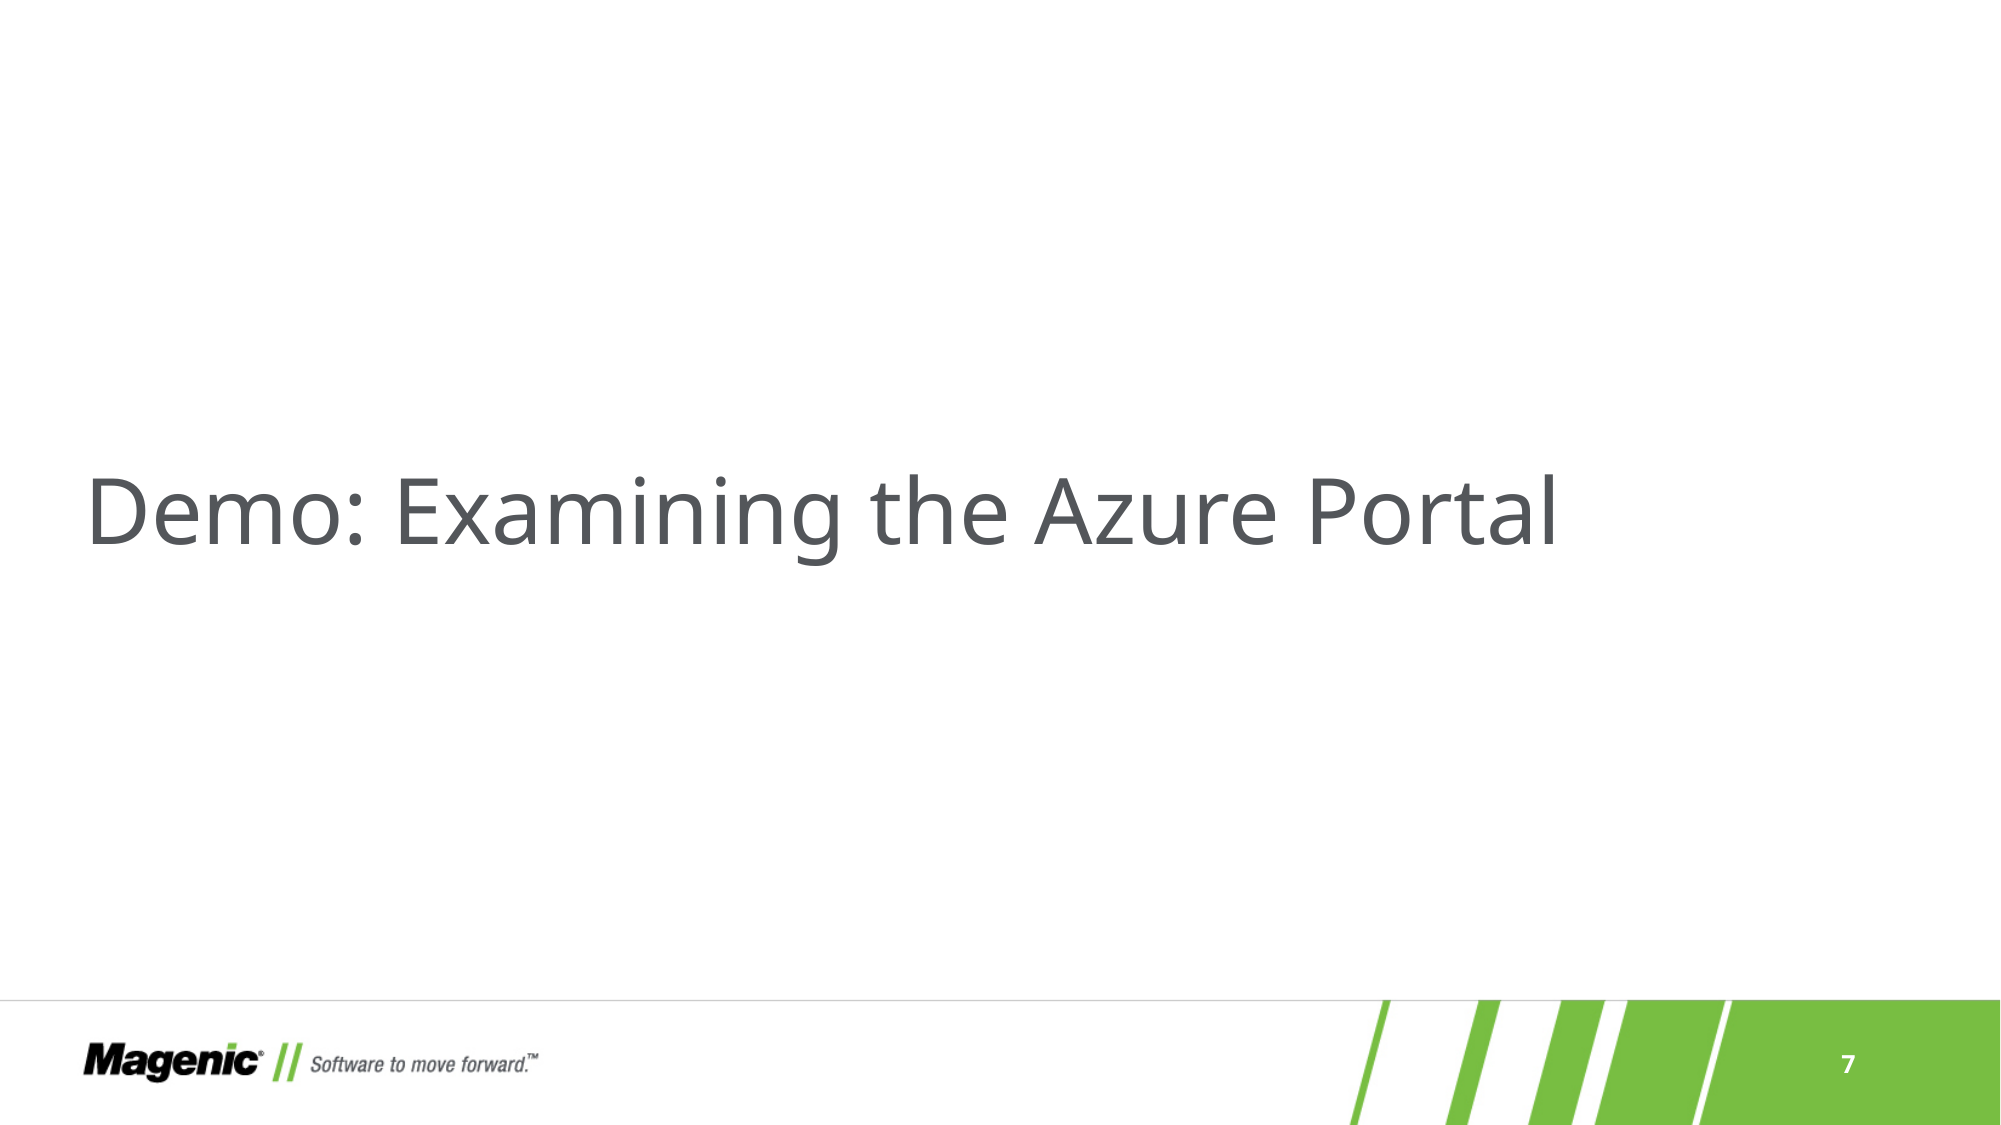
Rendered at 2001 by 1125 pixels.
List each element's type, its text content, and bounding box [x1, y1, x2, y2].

picture [0, 0, 2001, 1125]
title Demo: Examining the Azure Portal [69, 470, 1944, 560]
